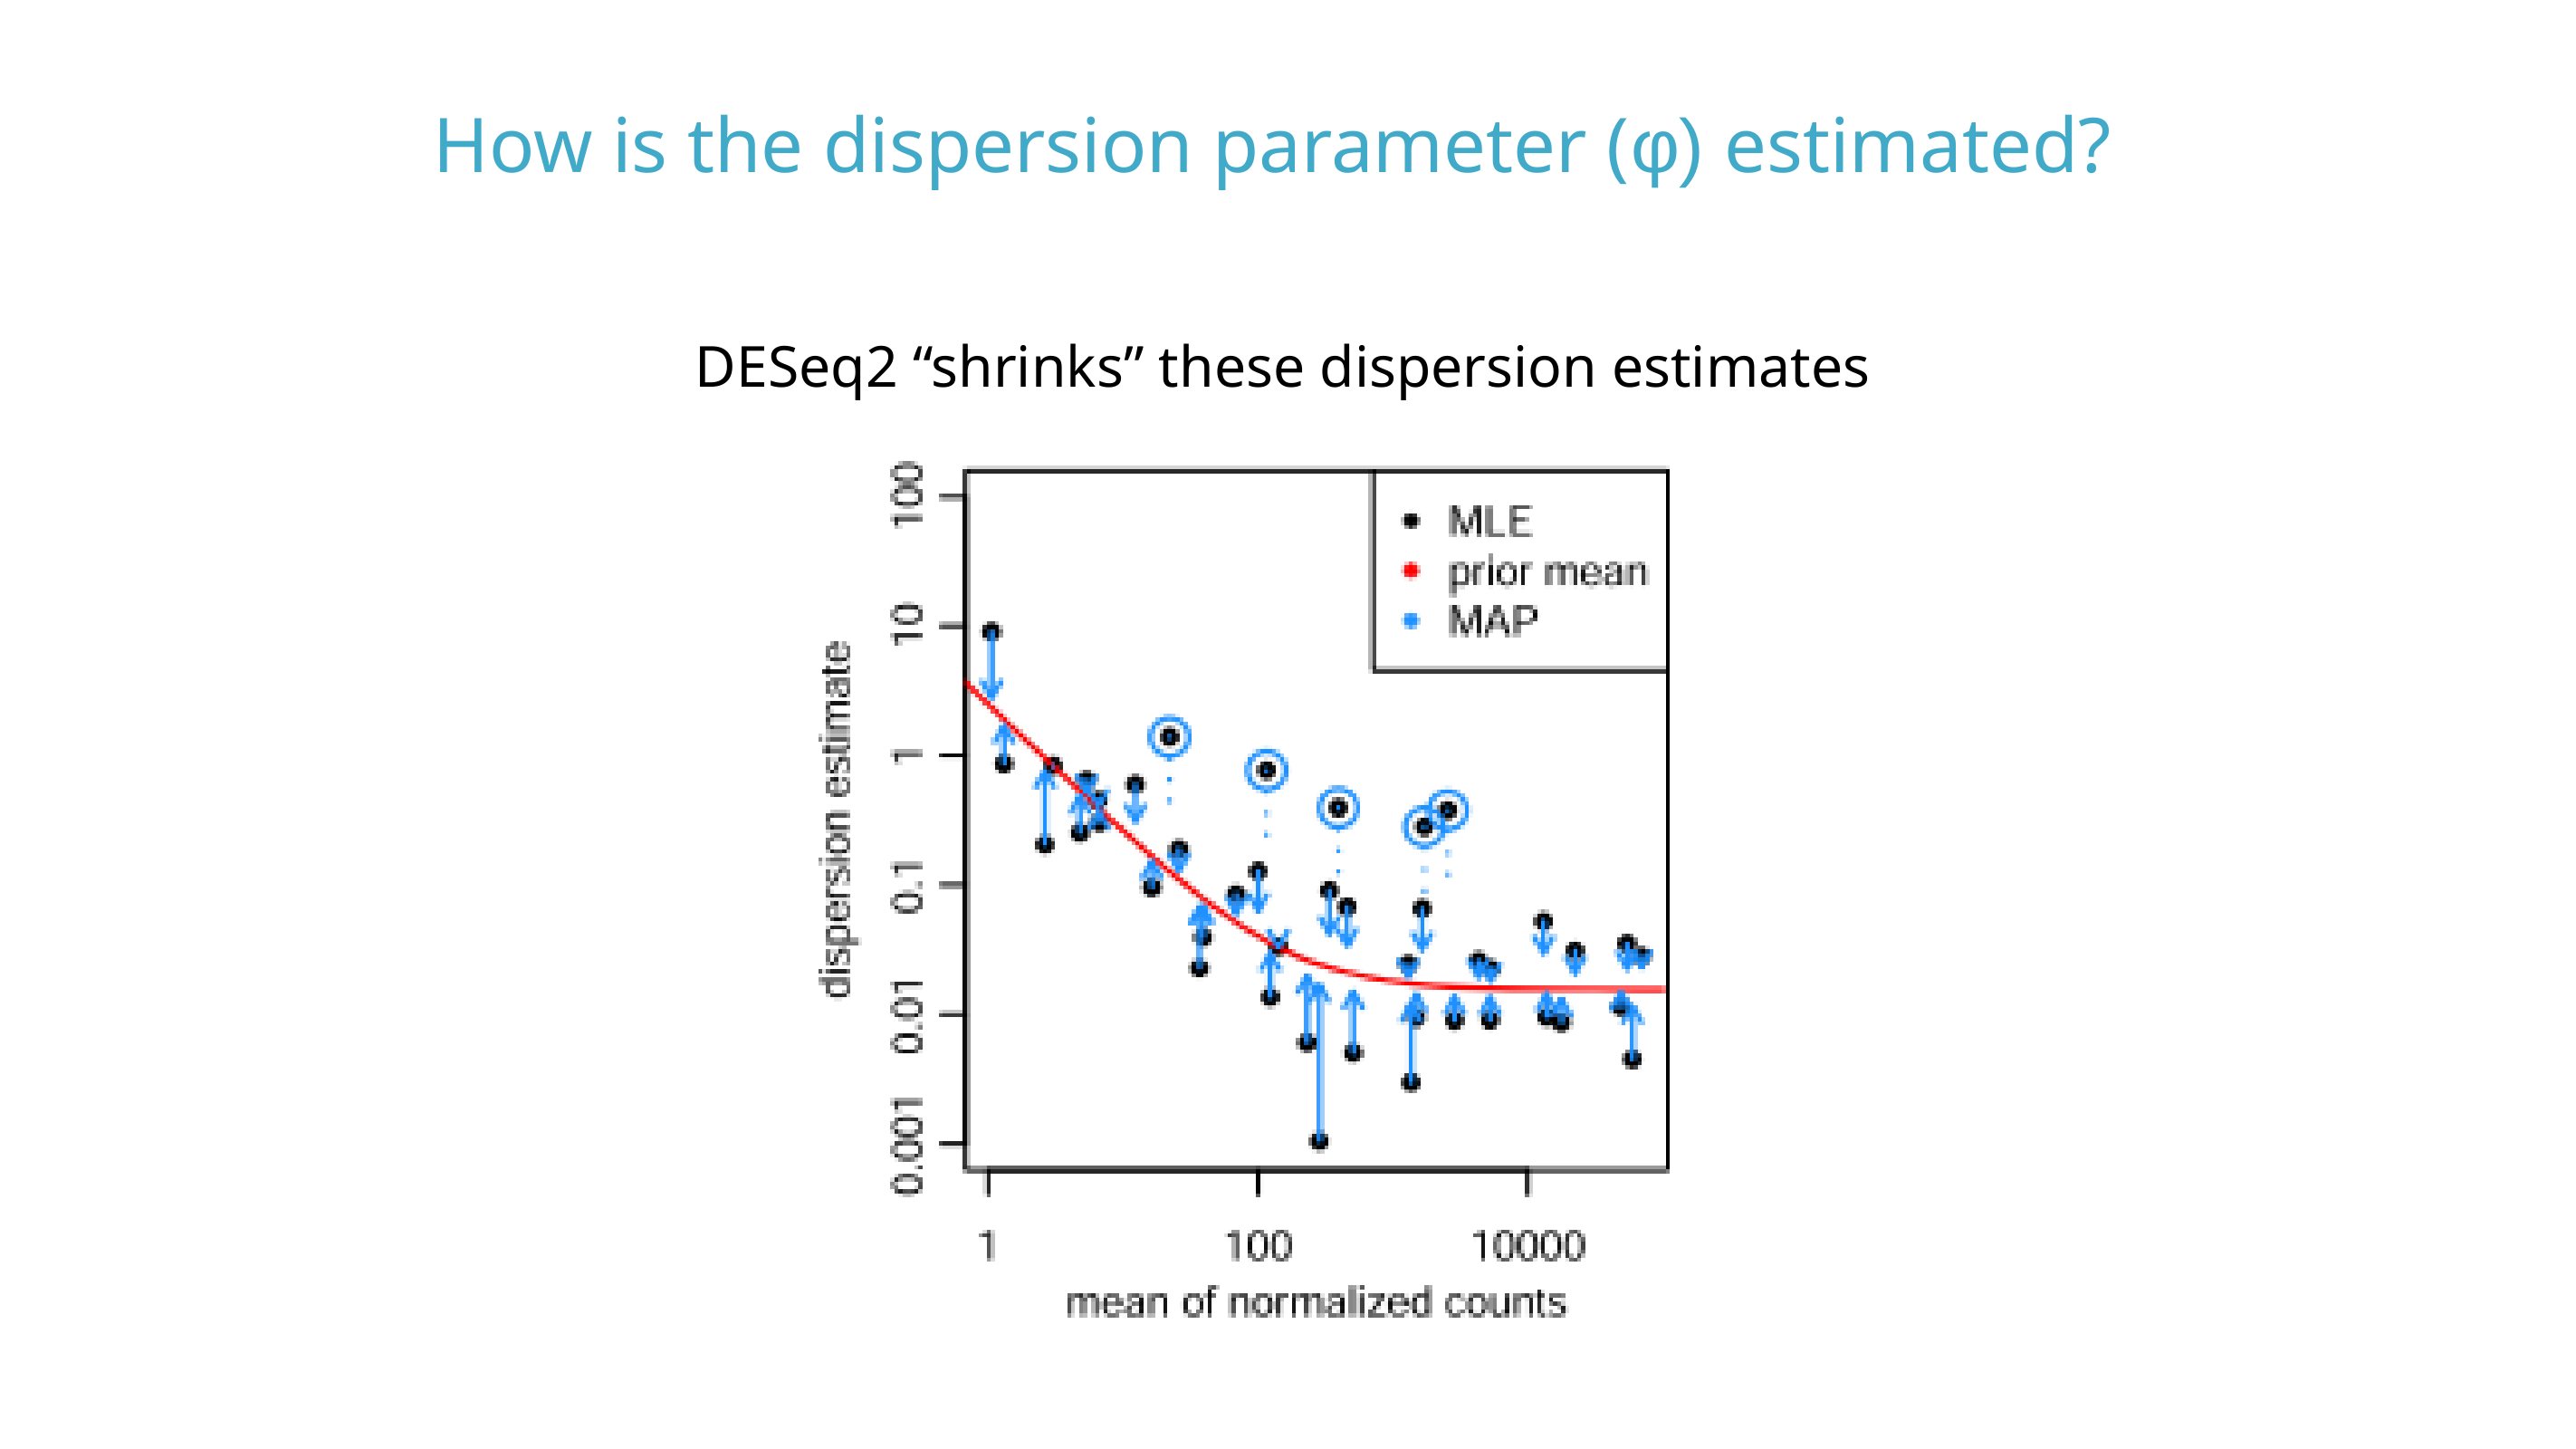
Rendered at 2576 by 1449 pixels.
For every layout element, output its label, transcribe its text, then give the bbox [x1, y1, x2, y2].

picture [790, 405, 1695, 1330]
text_box How is the dispersion parameter (φ) estimated? [419, 90, 2221, 302]
text_box DESeq2 “shrinks” these dispersion estimates [471, 323, 2096, 405]
